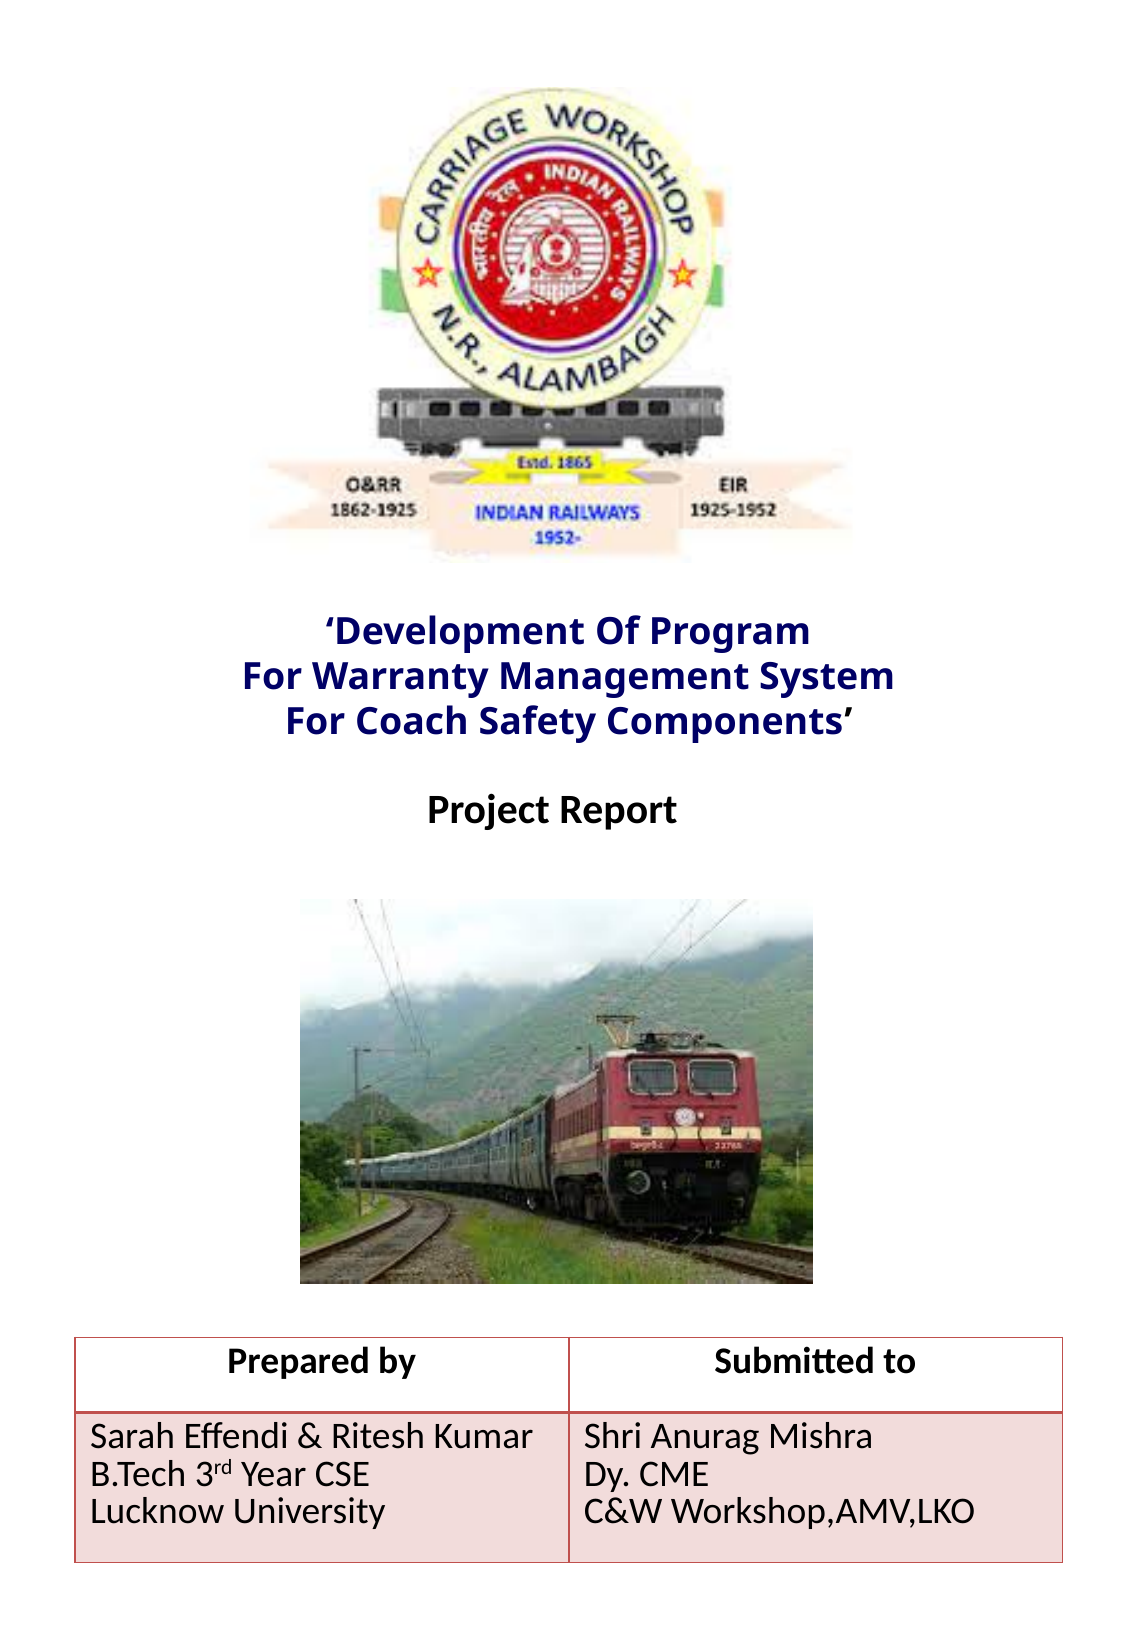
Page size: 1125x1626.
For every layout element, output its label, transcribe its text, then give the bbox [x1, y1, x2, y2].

table_header Prepared by [76, 1338, 568, 1411]
text_box Project Report [412, 774, 700, 840]
table_cell Sarah Effendi & Ritesh Kumar B.Tech 3rd Year CSE Lucknow University [76, 1414, 568, 1562]
text_box ‘Development Of Program For Warranty Management System For Coach Safety Components’ [174, 599, 963, 750]
table_cell Shri Anurag Mishra Dy. CME C&W Workshop,AMV,LKO [570, 1414, 1062, 1562]
picture [249, 87, 864, 563]
table_header Submitted to [570, 1338, 1062, 1411]
picture [299, 899, 813, 1285]
